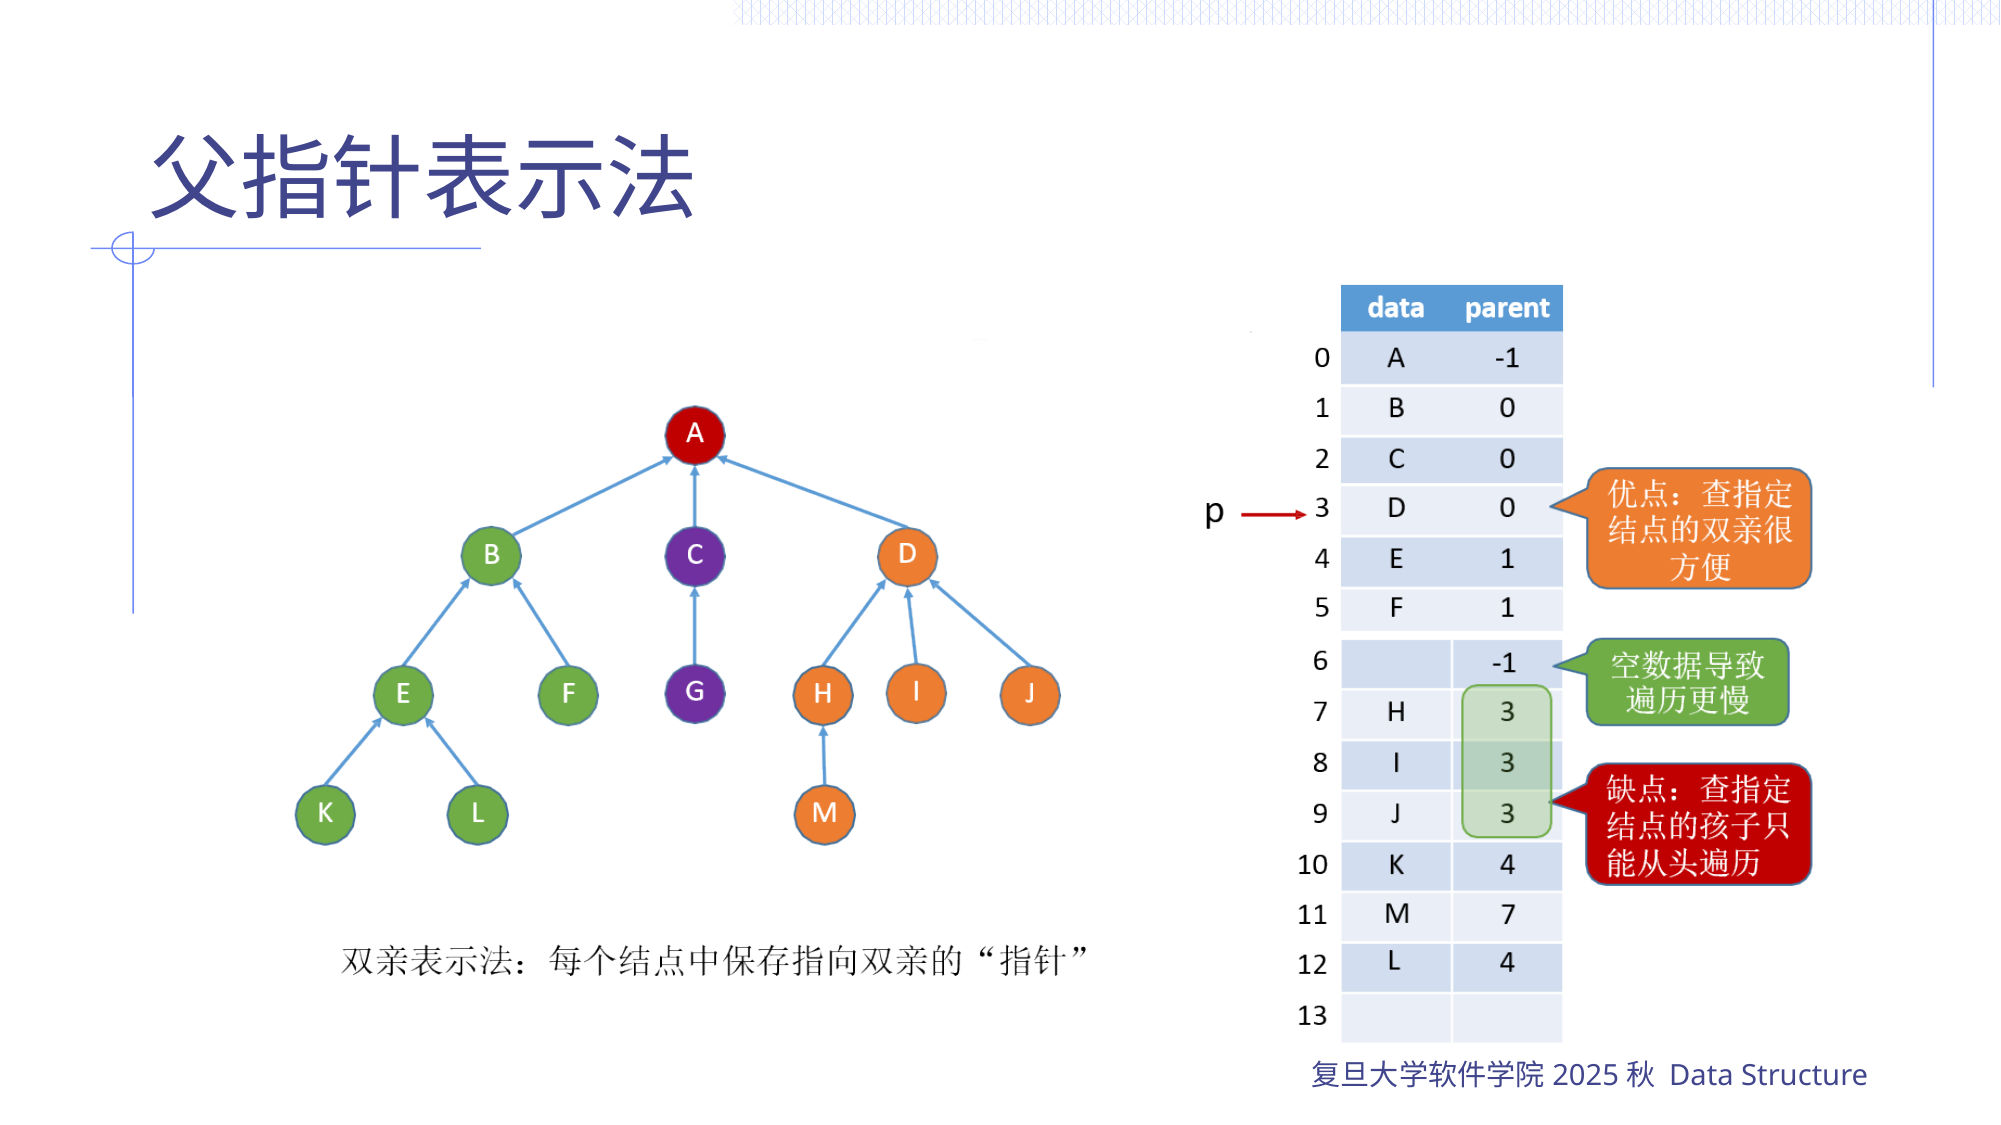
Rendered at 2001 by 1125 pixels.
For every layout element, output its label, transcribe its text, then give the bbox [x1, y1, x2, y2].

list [237, 237, 1830, 1063]
title 父指针表示法 [133, 50, 1834, 238]
